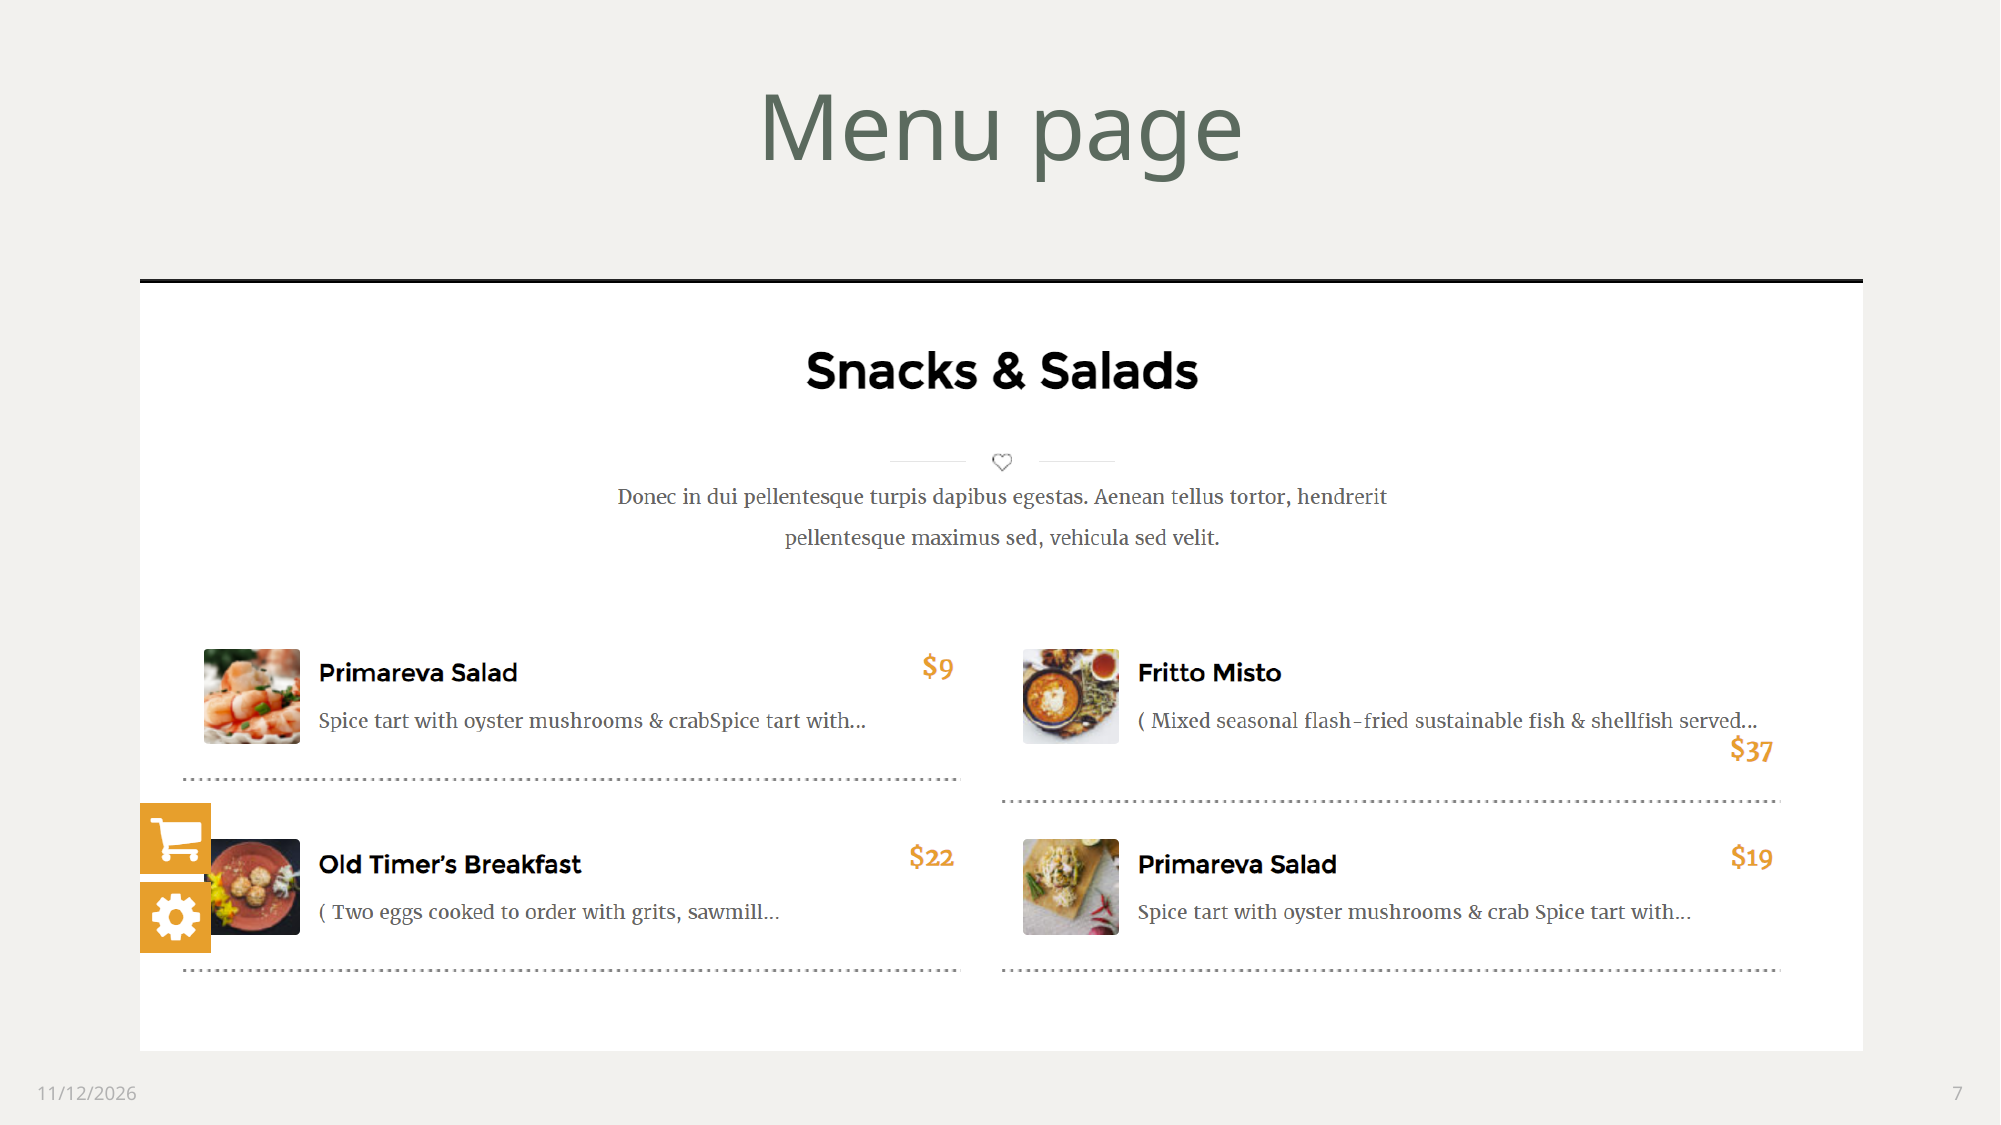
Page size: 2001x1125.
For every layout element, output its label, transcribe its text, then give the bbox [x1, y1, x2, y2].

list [139, 279, 1863, 1051]
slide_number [21, 1064, 472, 1124]
title Menu page [140, 20, 1863, 243]
slide_number 7 [1528, 1064, 1979, 1124]
